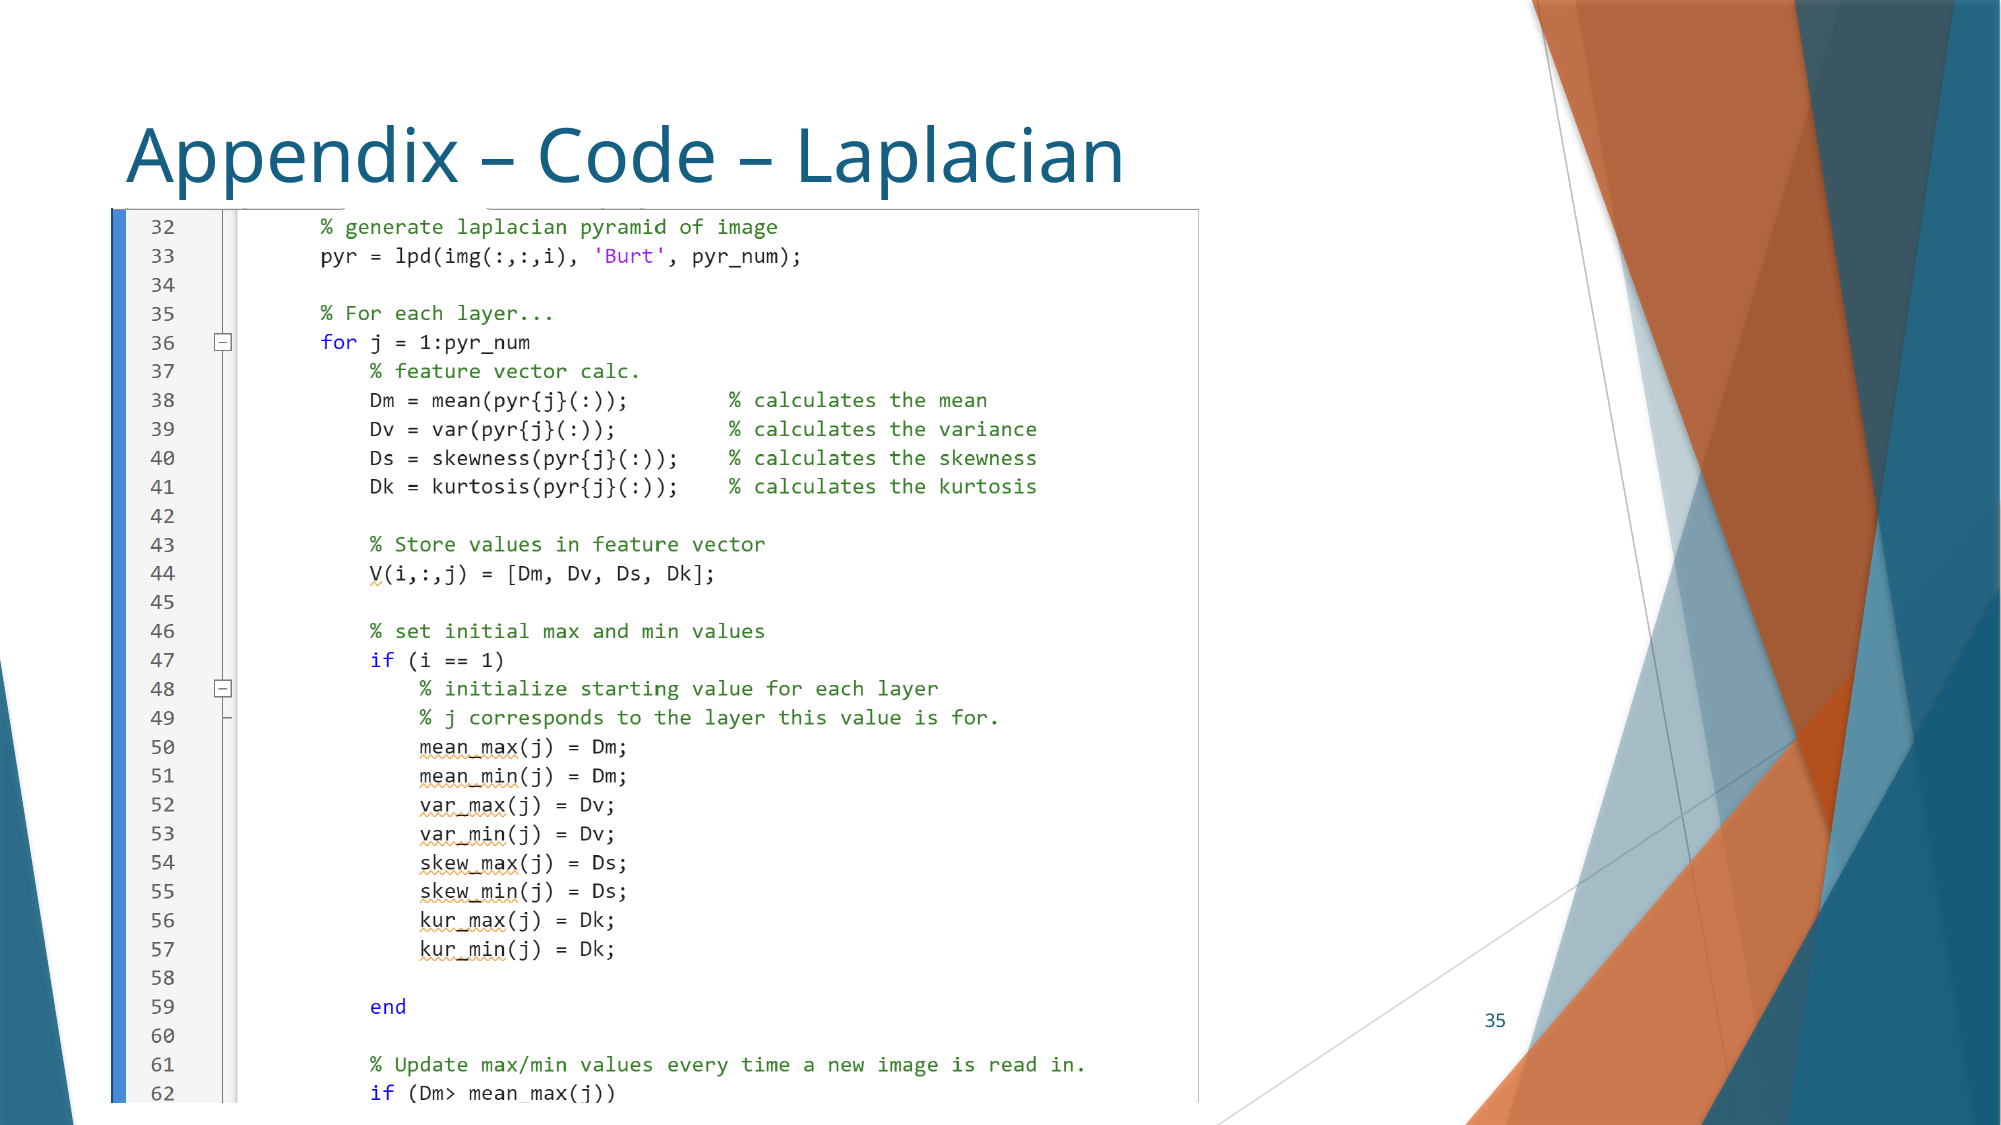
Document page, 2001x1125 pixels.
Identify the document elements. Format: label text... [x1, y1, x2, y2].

slide_number 35 [1409, 991, 1522, 1051]
picture [110, 207, 1199, 1104]
title Appendix – Code – Laplacian [111, 99, 1522, 317]
